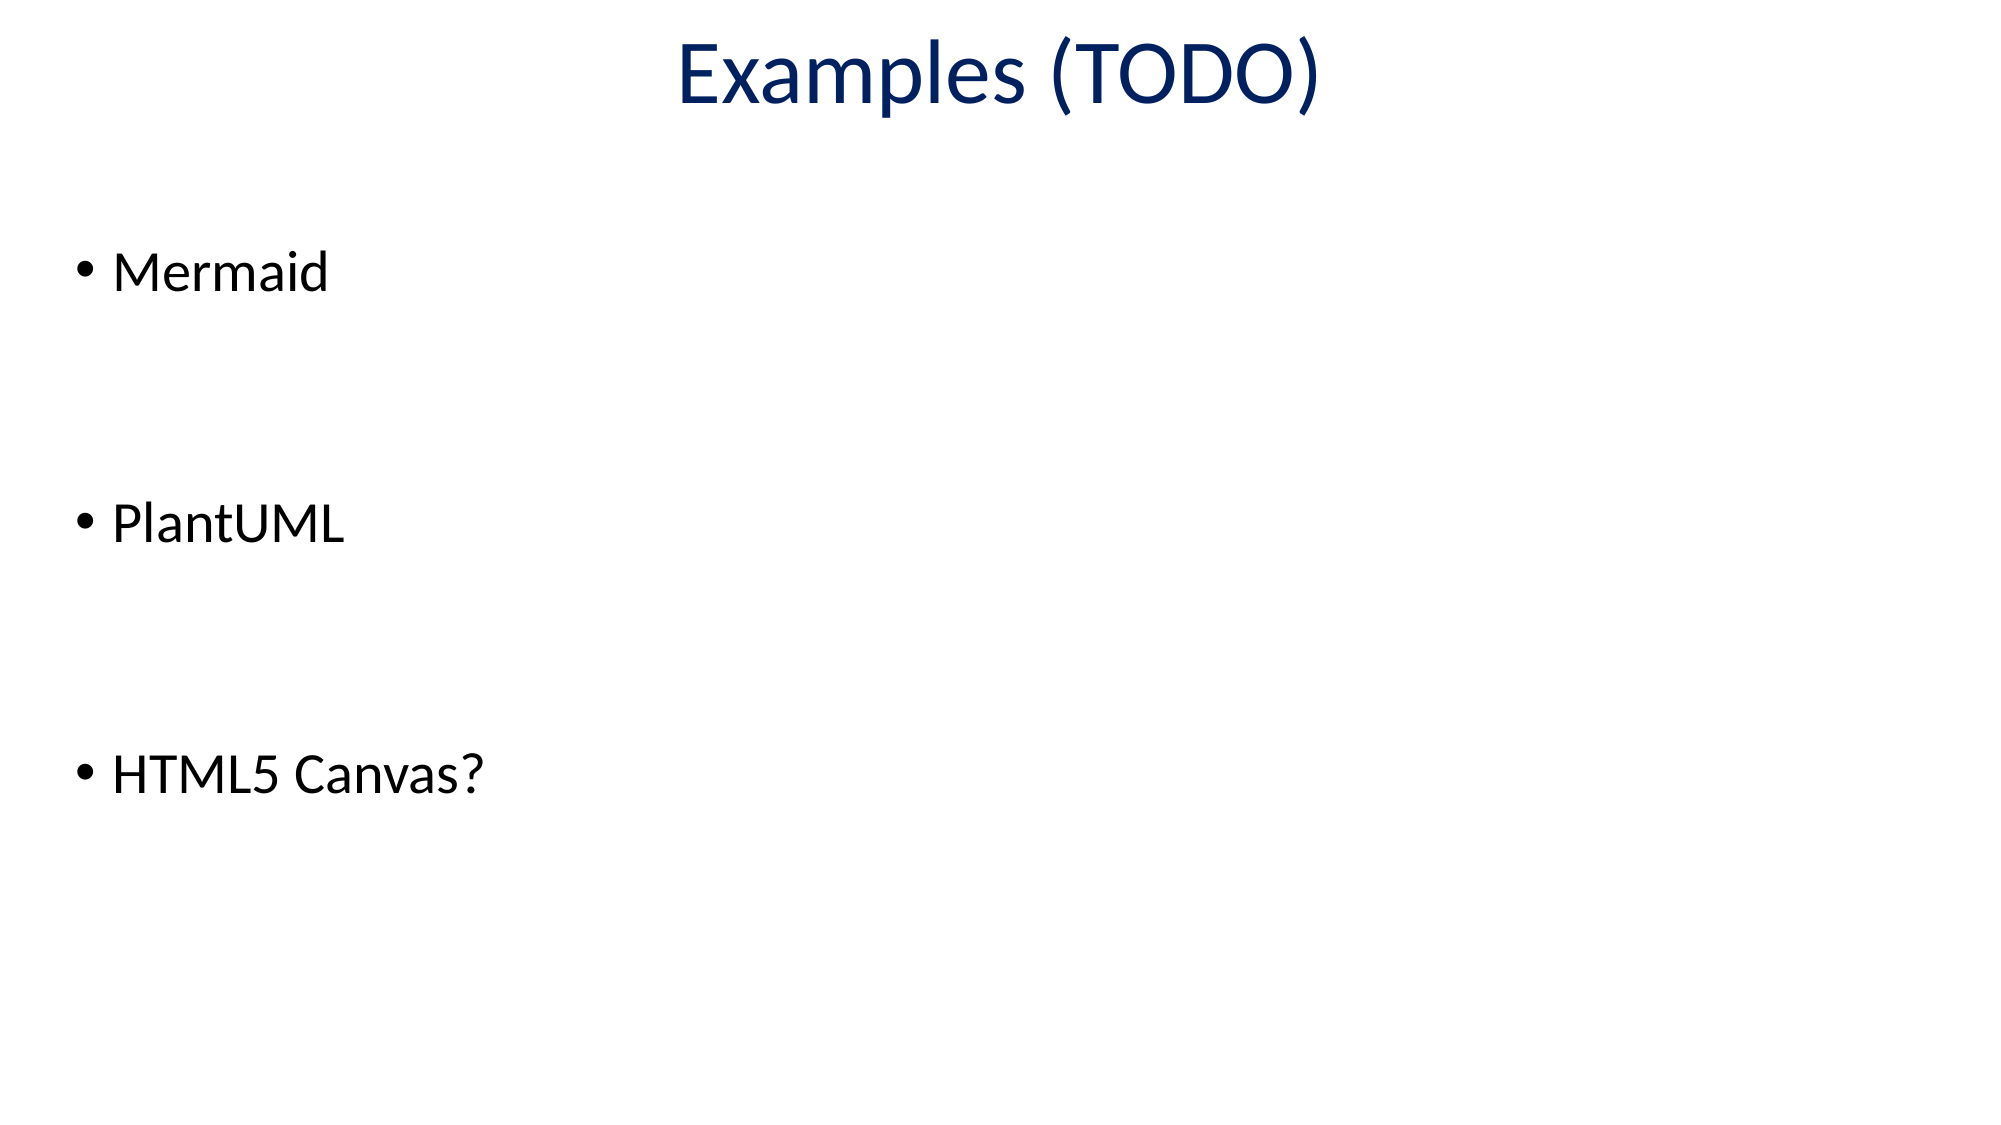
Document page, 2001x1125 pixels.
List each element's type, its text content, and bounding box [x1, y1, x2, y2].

title Examples (TODO) [33, 2, 1967, 145]
list Mermaid PlantUML HTML5 Canvas? [60, 233, 1834, 887]
